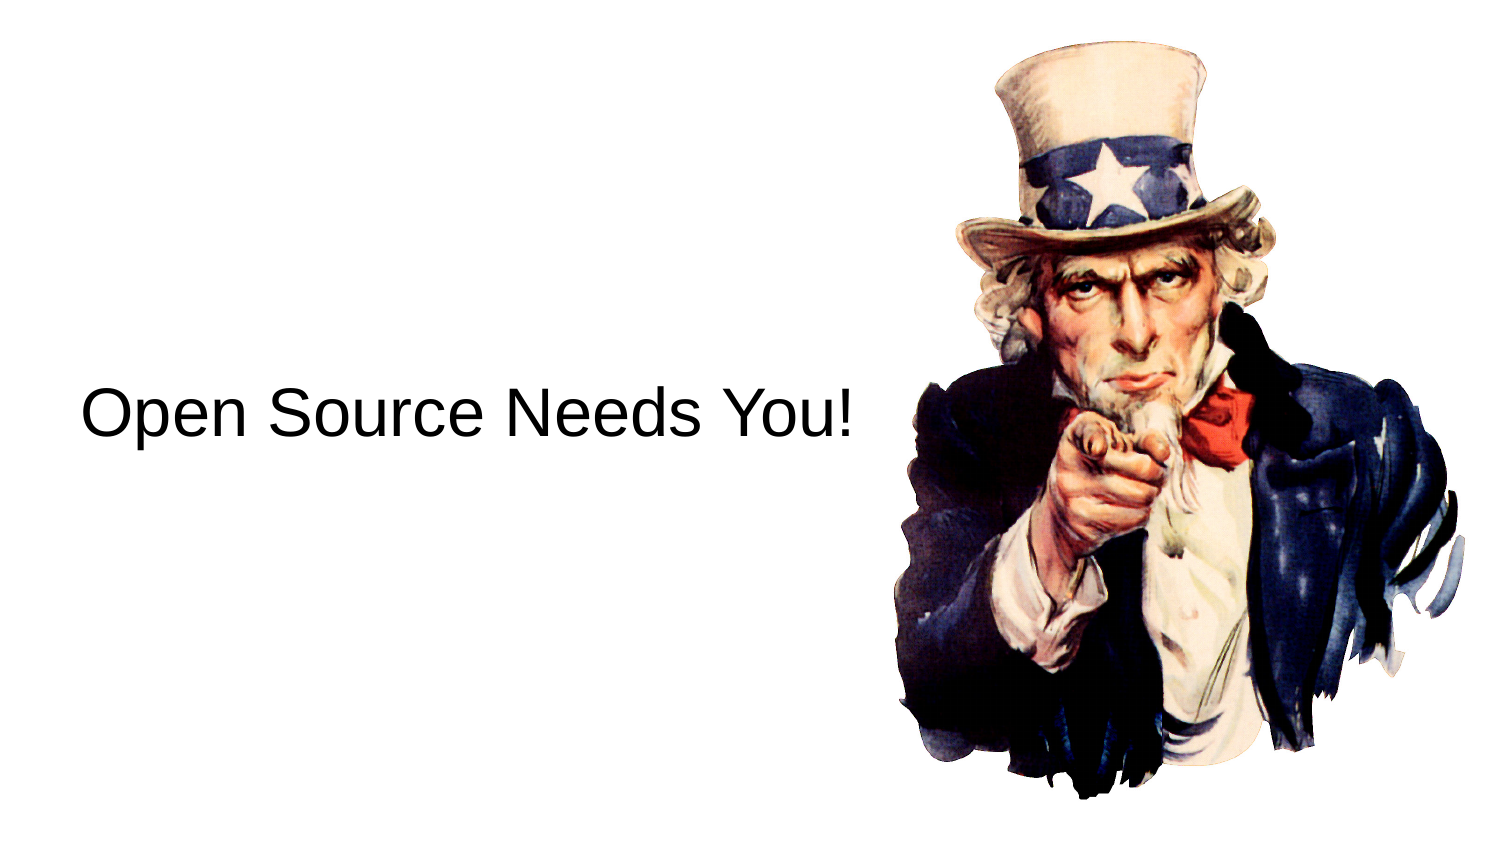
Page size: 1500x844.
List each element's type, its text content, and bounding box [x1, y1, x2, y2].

picture [884, 24, 1476, 819]
title Open Source Needs You! [80, 73, 879, 745]
